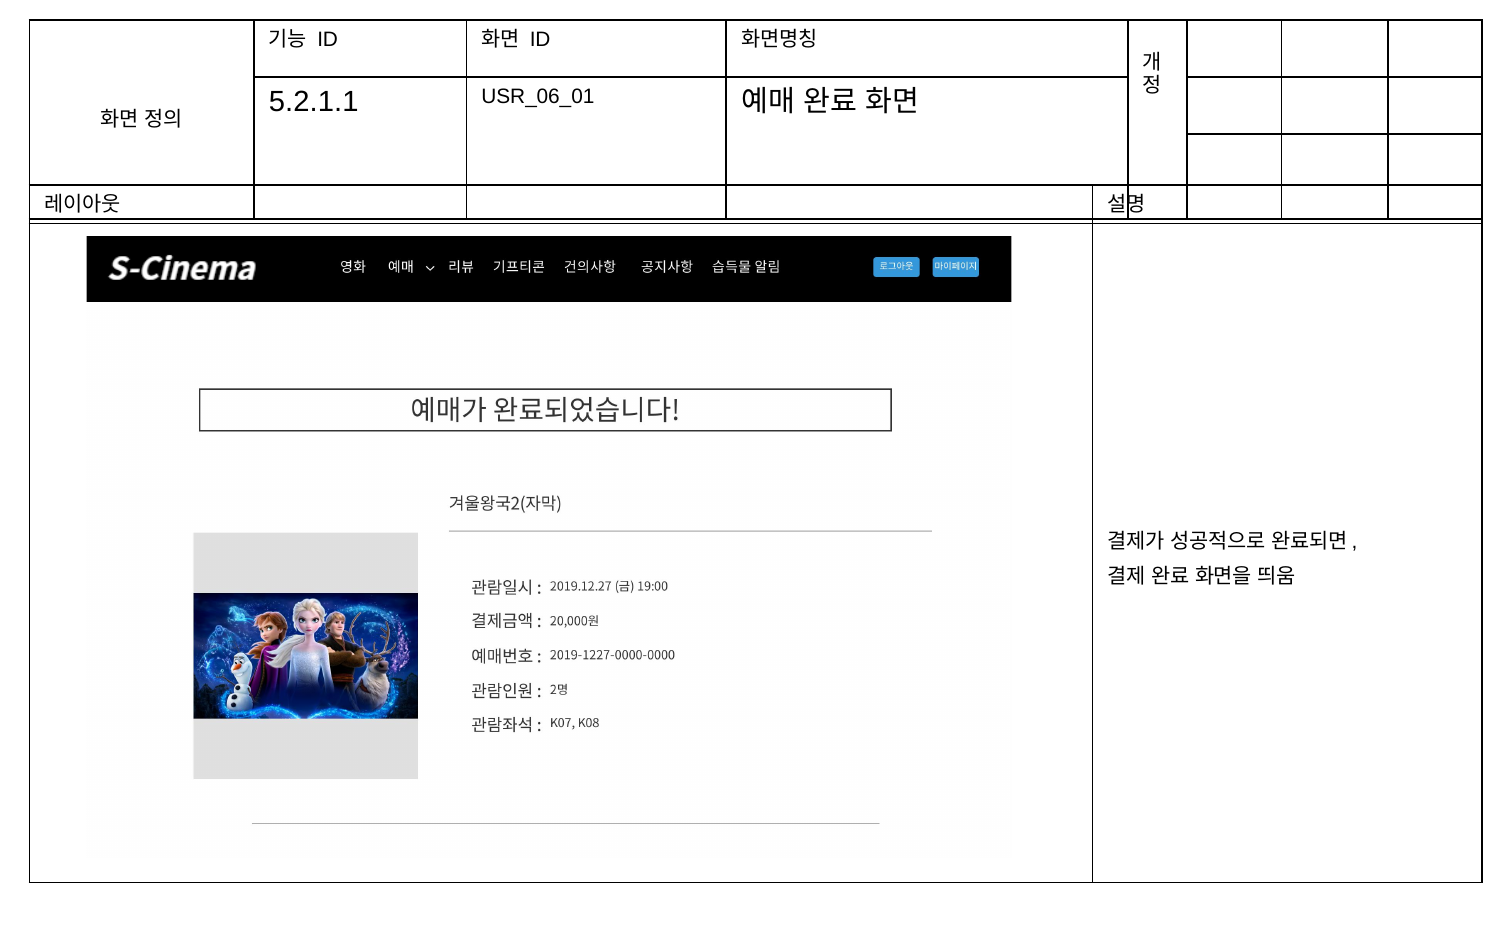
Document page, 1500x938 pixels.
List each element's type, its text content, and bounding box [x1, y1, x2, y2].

picture [86, 236, 1012, 858]
table_cell [30, 224, 1092, 882]
table_cell USR_06_01 [467, 78, 725, 184]
table_header 설명 [1093, 186, 1481, 223]
table_cell 예매 완료 화면 [727, 78, 1127, 184]
table_header 화면명칭 [727, 21, 1127, 76]
table_header [1389, 21, 1481, 76]
table_header [1188, 21, 1281, 76]
table_cell [1188, 78, 1281, 133]
table_header 개정 [1129, 21, 1186, 184]
table_header 레이아웃 [30, 186, 1092, 223]
table_header [1282, 21, 1387, 76]
table_cell [1282, 78, 1387, 133]
table_cell 5.2.1.1 [255, 78, 466, 184]
table_cell [1389, 78, 1481, 133]
table_header 화면 정의 [30, 21, 253, 184]
table_cell [1389, 135, 1481, 184]
table_cell [1282, 135, 1387, 184]
table_header 기능 ID [255, 21, 466, 76]
table_header 화면 ID [467, 21, 725, 76]
table_cell [1188, 135, 1281, 184]
table_cell 결제가 성공적으로 완료되면, 결제 완료 화면을 띄움 [1093, 224, 1481, 882]
